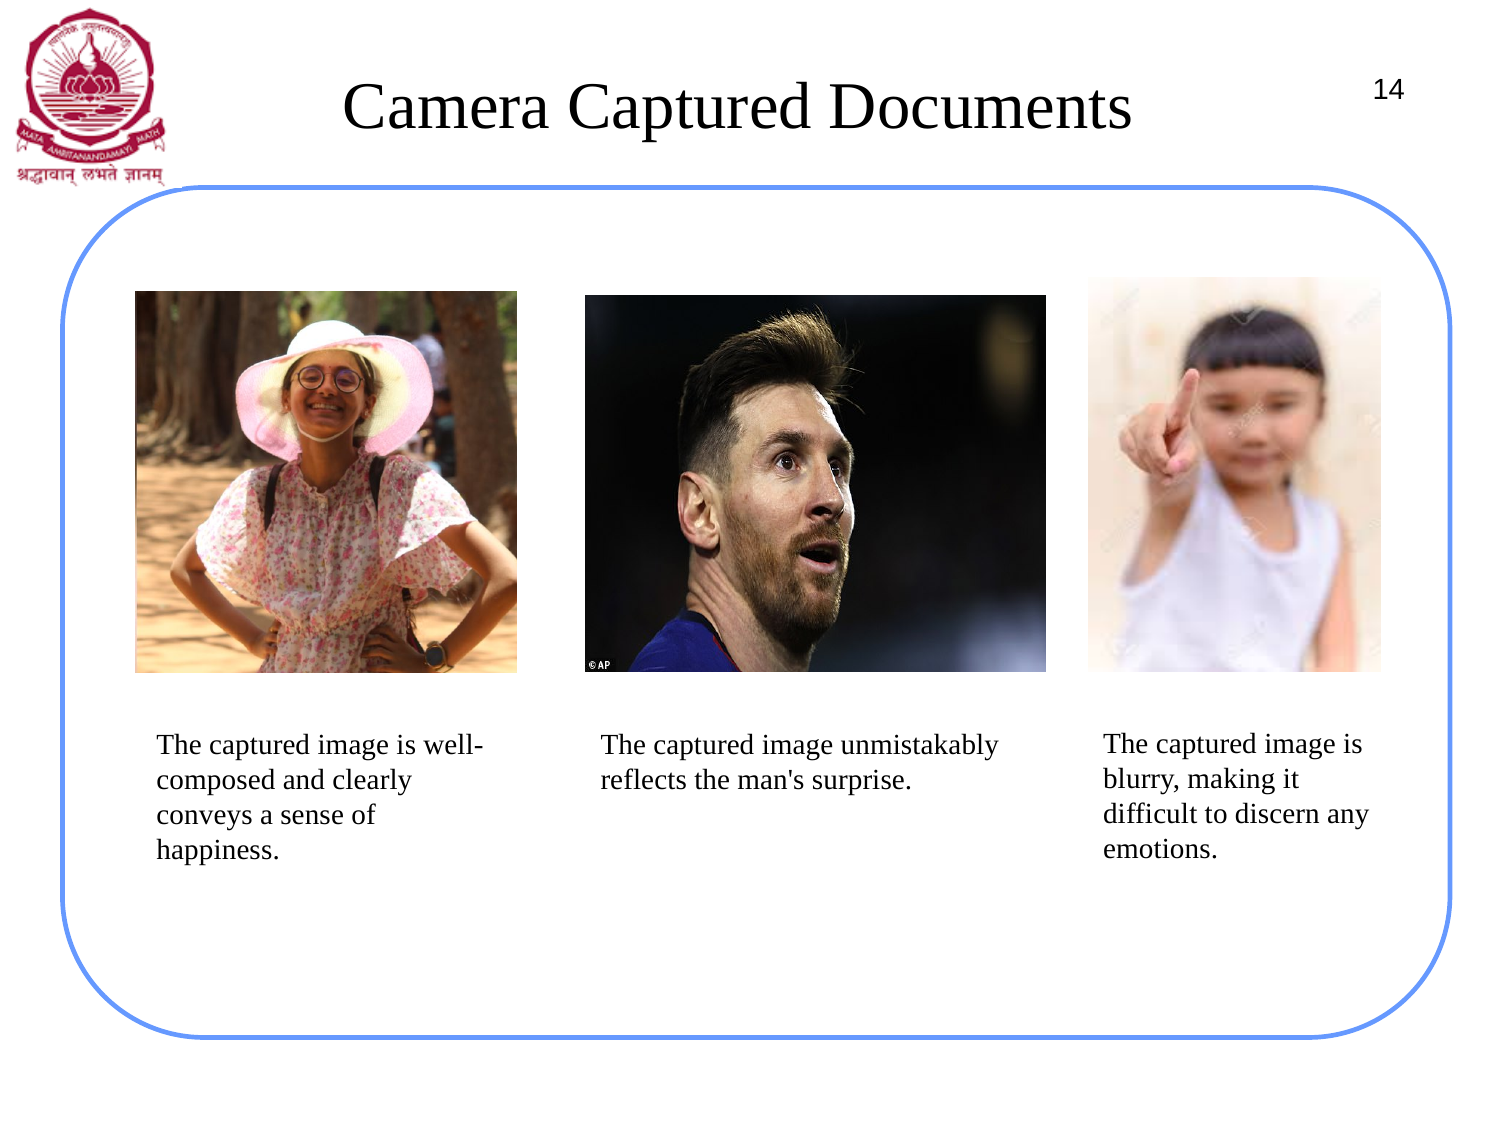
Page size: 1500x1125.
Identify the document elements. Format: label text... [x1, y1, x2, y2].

picture [0, 6, 182, 188]
picture [134, 290, 517, 673]
slide_number 14 [1364, 62, 1413, 716]
text_box The captured image unmistakably reflects the man's surprise. [585, 717, 1046, 803]
picture [585, 295, 1047, 672]
text_box The captured image is well-composed and clearly conveys a sense of happiness. [141, 717, 516, 873]
text_box Camera Captured Documents [335, 54, 1203, 149]
picture [1088, 277, 1381, 672]
text_box The captured image is blurry, making it difficult to discern any emotions. [1088, 716, 1413, 872]
